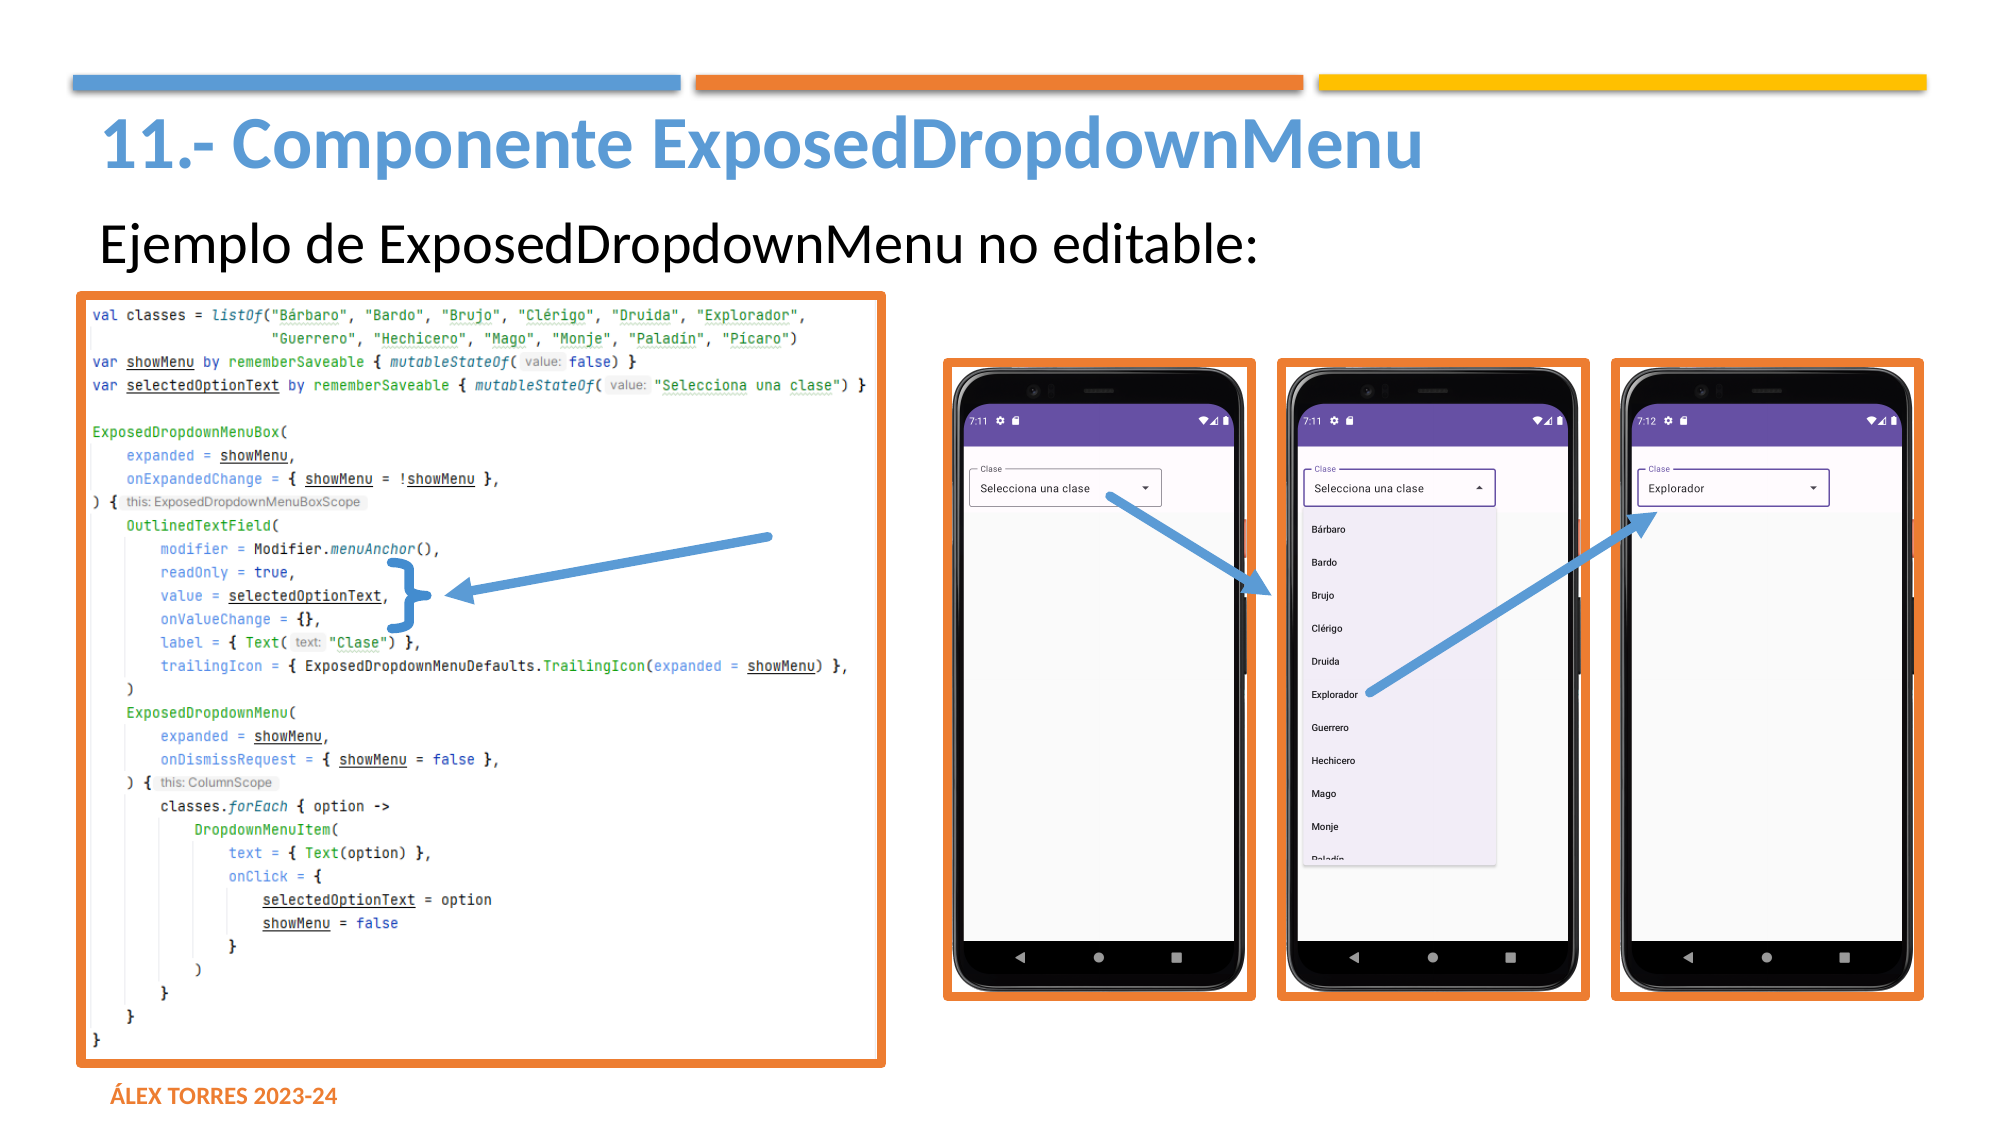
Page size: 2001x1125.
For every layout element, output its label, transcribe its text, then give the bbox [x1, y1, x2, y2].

picture [85, 299, 878, 1060]
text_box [1109, 495, 1273, 597]
text_box 11.- Componente ExposedDropdownMenu [85, 78, 1915, 188]
picture [1619, 366, 1915, 992]
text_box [1369, 511, 1658, 694]
picture [951, 366, 1248, 992]
text_box Ejemplo de ExposedDropdownMenu no editable: [85, 190, 1915, 1074]
picture [1285, 366, 1582, 992]
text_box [443, 536, 769, 597]
